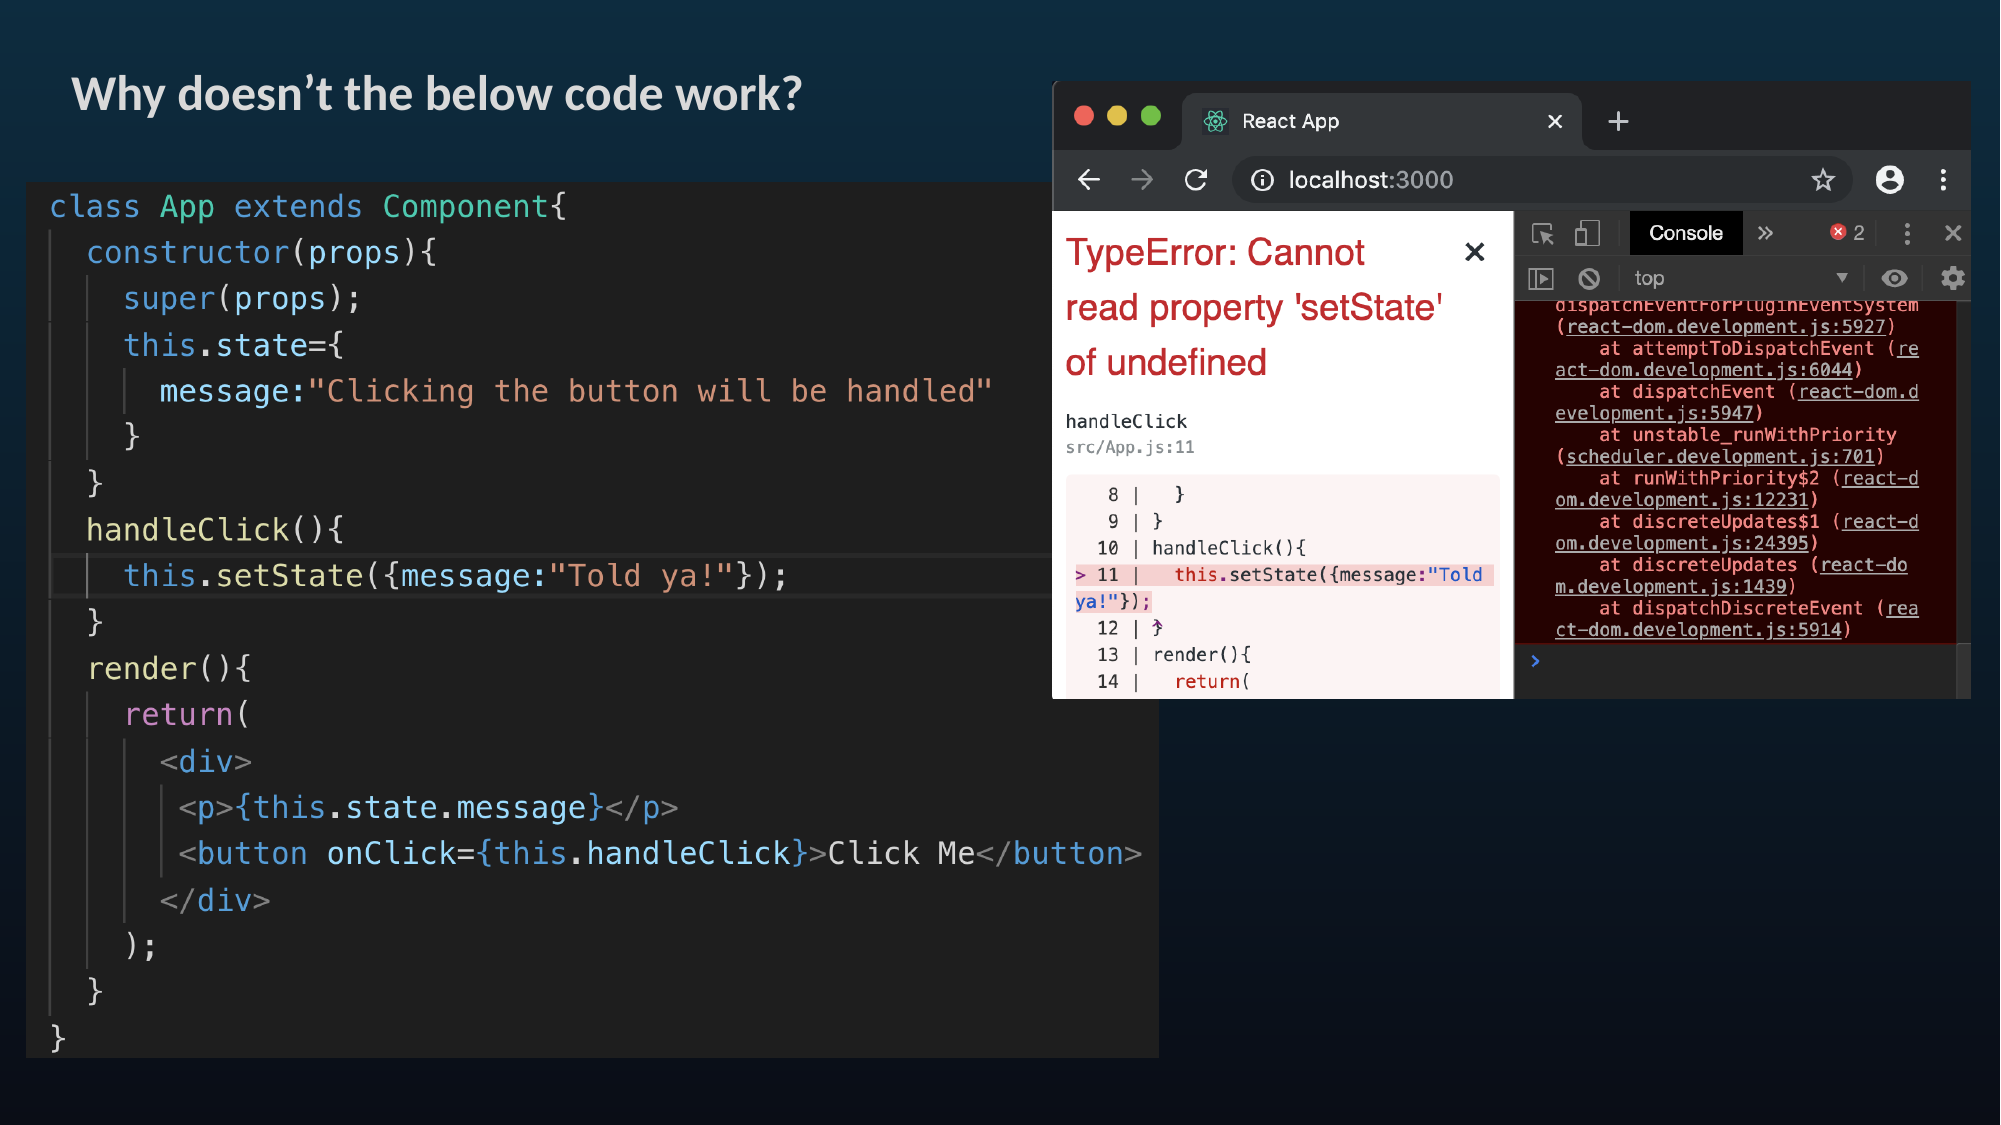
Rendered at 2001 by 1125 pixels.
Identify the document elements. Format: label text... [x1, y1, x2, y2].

text_box Why doesn’t the below code work? [56, 52, 1965, 128]
picture [26, 81, 1971, 1058]
